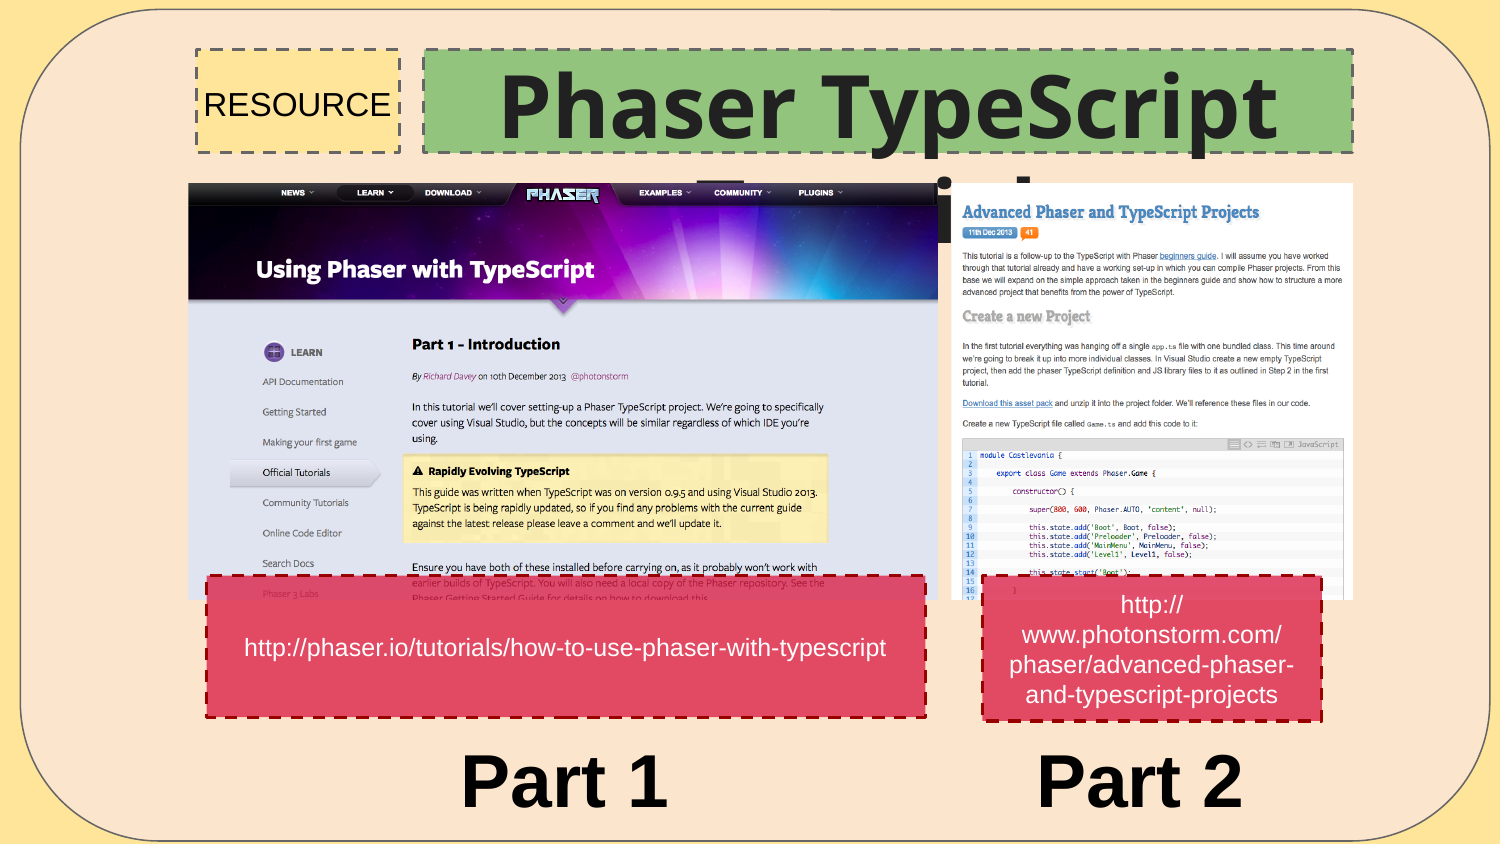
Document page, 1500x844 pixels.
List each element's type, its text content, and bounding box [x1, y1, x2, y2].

text_box http://www.photonstorm.com/phaser/advanced-phaser-and-typescript-projects [982, 607, 1322, 721]
text_box [196, 49, 400, 67]
text_box http://phaser.io/tutorials/how-to-use-phaser-with-typescript [206, 607, 926, 718]
text_box [20, 9, 1490, 842]
picture [188, 183, 939, 600]
title Phaser TypeScript Tutorials [423, 35, 1353, 96]
text_box RESOURCE [188, 67, 428, 160]
text_box Part 1 [445, 717, 708, 839]
text_box Part 2 [1021, 717, 1284, 839]
picture [951, 183, 1354, 600]
text_box [0, 0, 1500, 844]
text_box [428, 96, 1353, 153]
